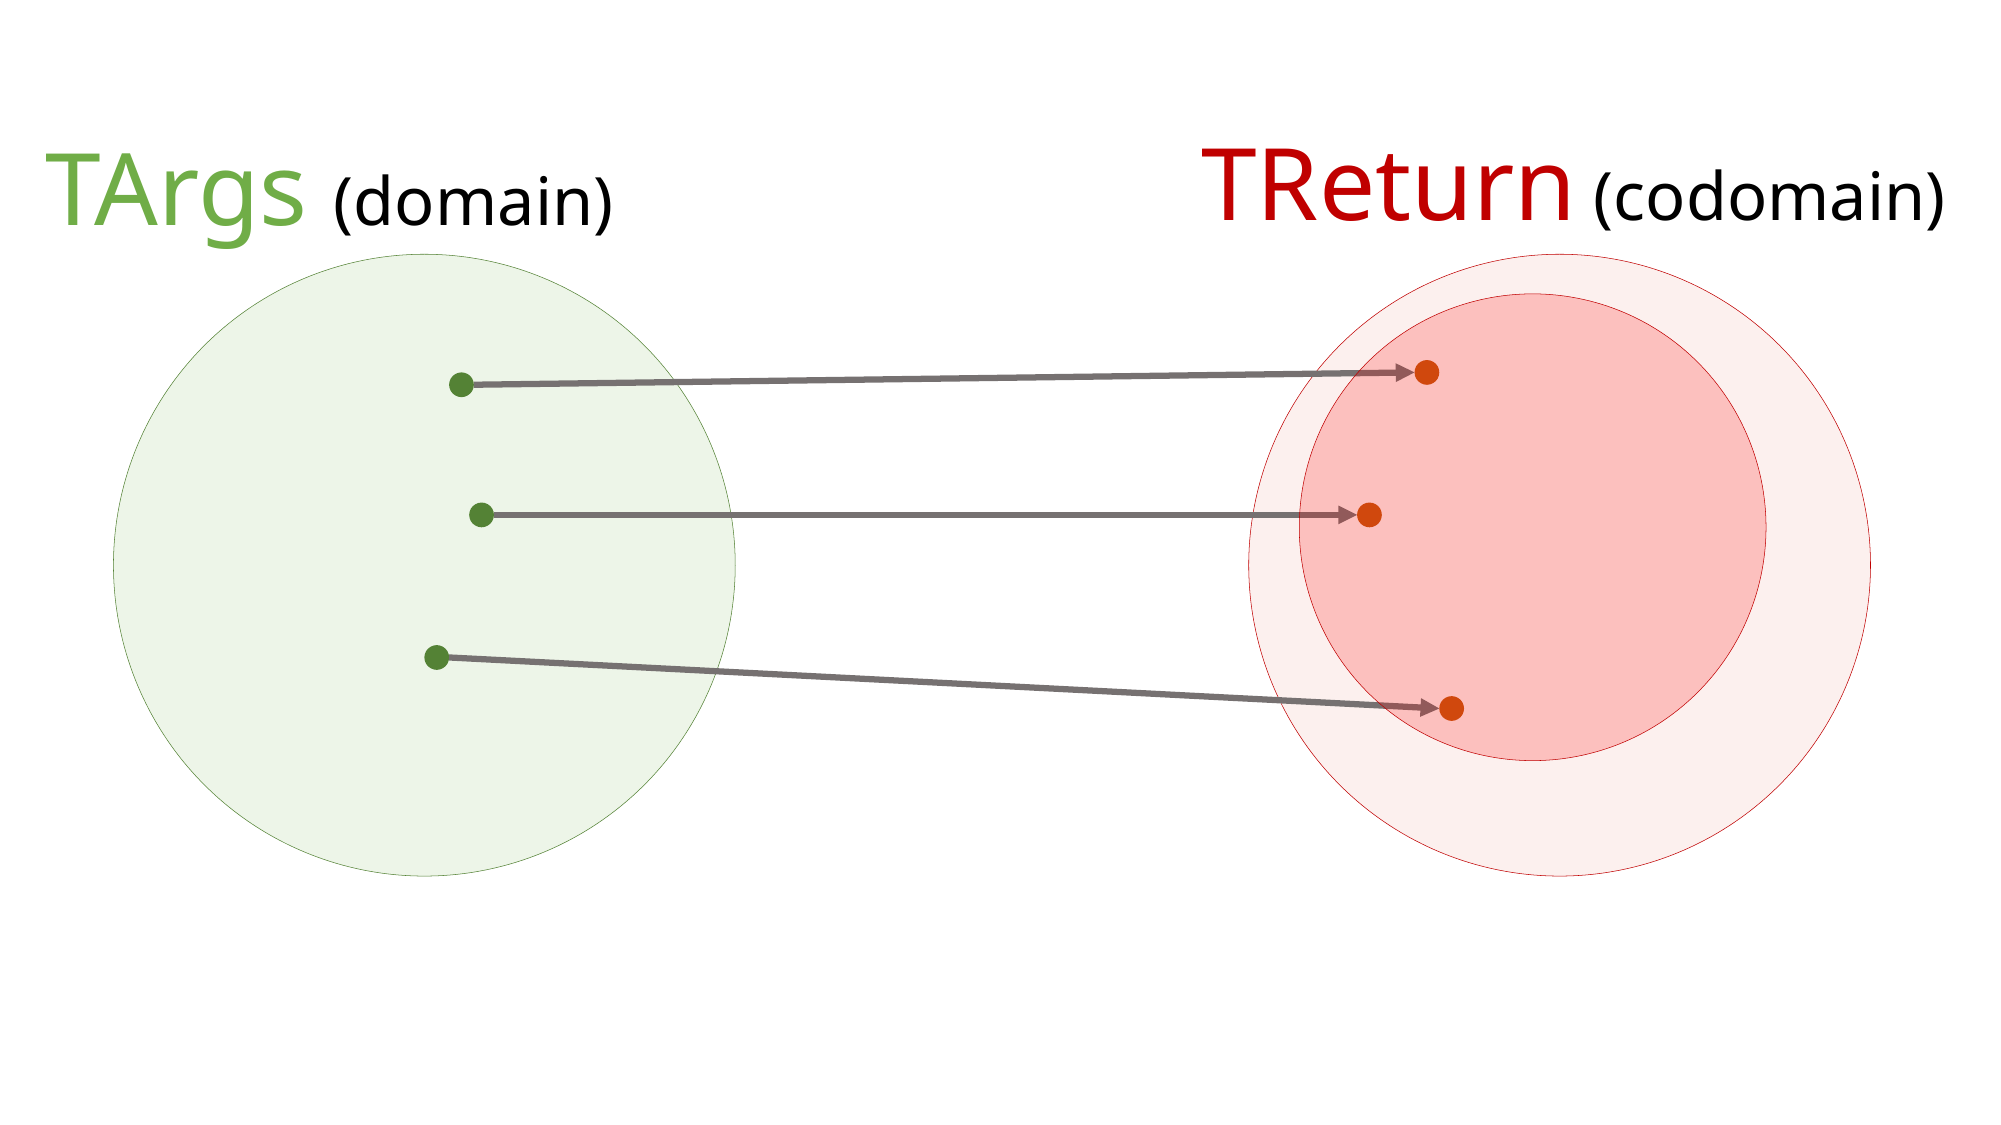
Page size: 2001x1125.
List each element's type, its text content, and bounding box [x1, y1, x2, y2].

text_box TArgs (domain) [30, 117, 778, 253]
text_box [1282, 369, 1872, 878]
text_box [473, 372, 1415, 385]
text_box [468, 501, 495, 529]
text_box [1298, 292, 1768, 762]
text_box [448, 371, 475, 399]
text_box [1247, 518, 1336, 657]
text_box [1252, 385, 1345, 512]
text_box [423, 644, 450, 671]
text_box [112, 253, 737, 878]
text_box TReturn (codomain) [1186, 113, 2000, 369]
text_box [449, 657, 1440, 709]
